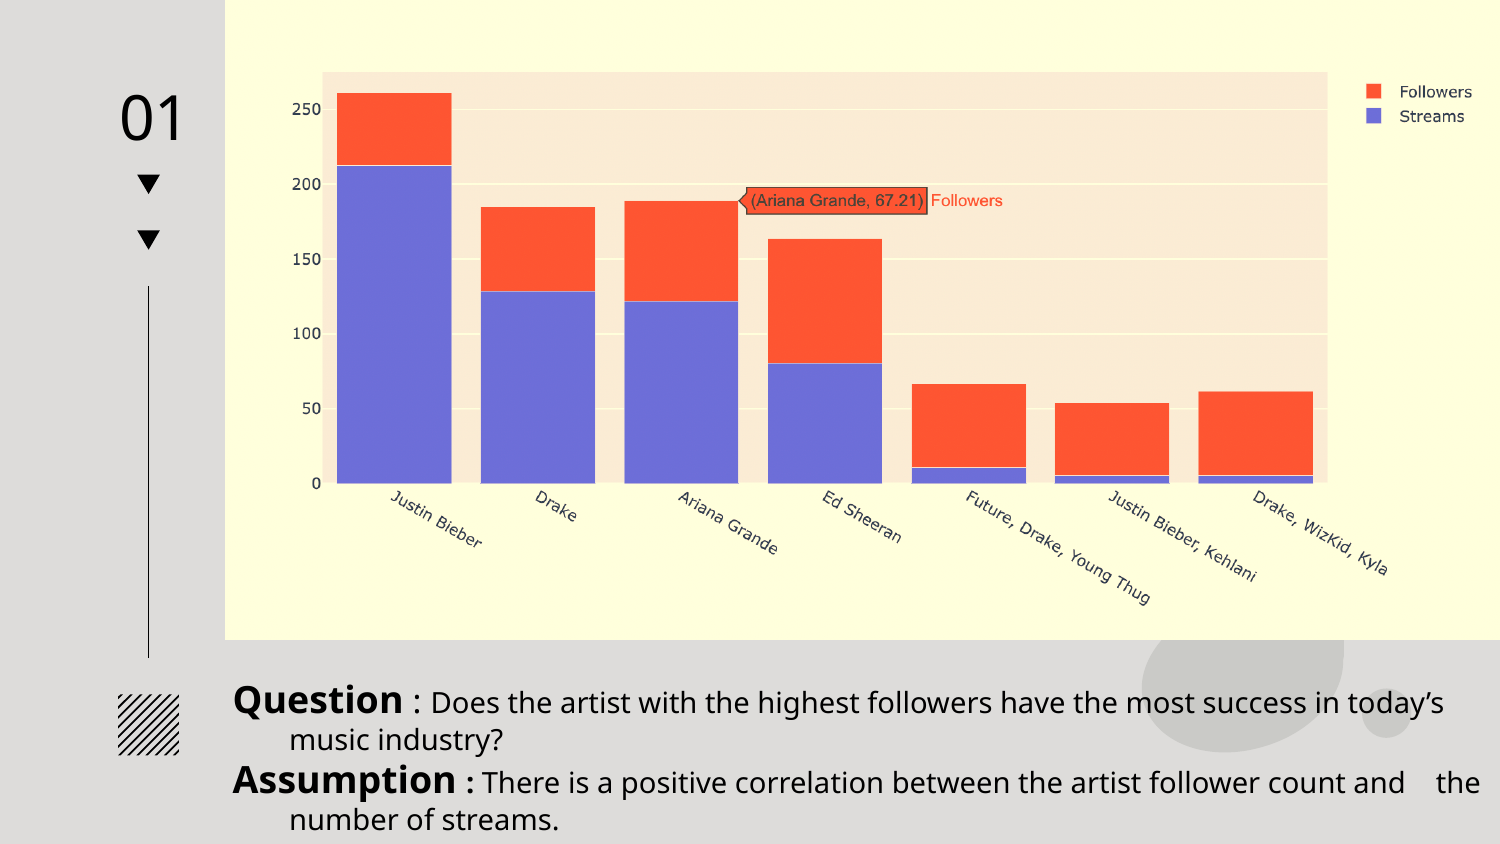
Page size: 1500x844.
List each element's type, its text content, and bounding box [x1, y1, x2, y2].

title 01 [98, 85, 212, 147]
picture [224, 0, 1500, 640]
subtitle Question : Does the artist with the highest followers have the most success in today’s music industry? Assumption : There is a positive correlation between the artist follower count and the number of streams. [199, 660, 1500, 844]
